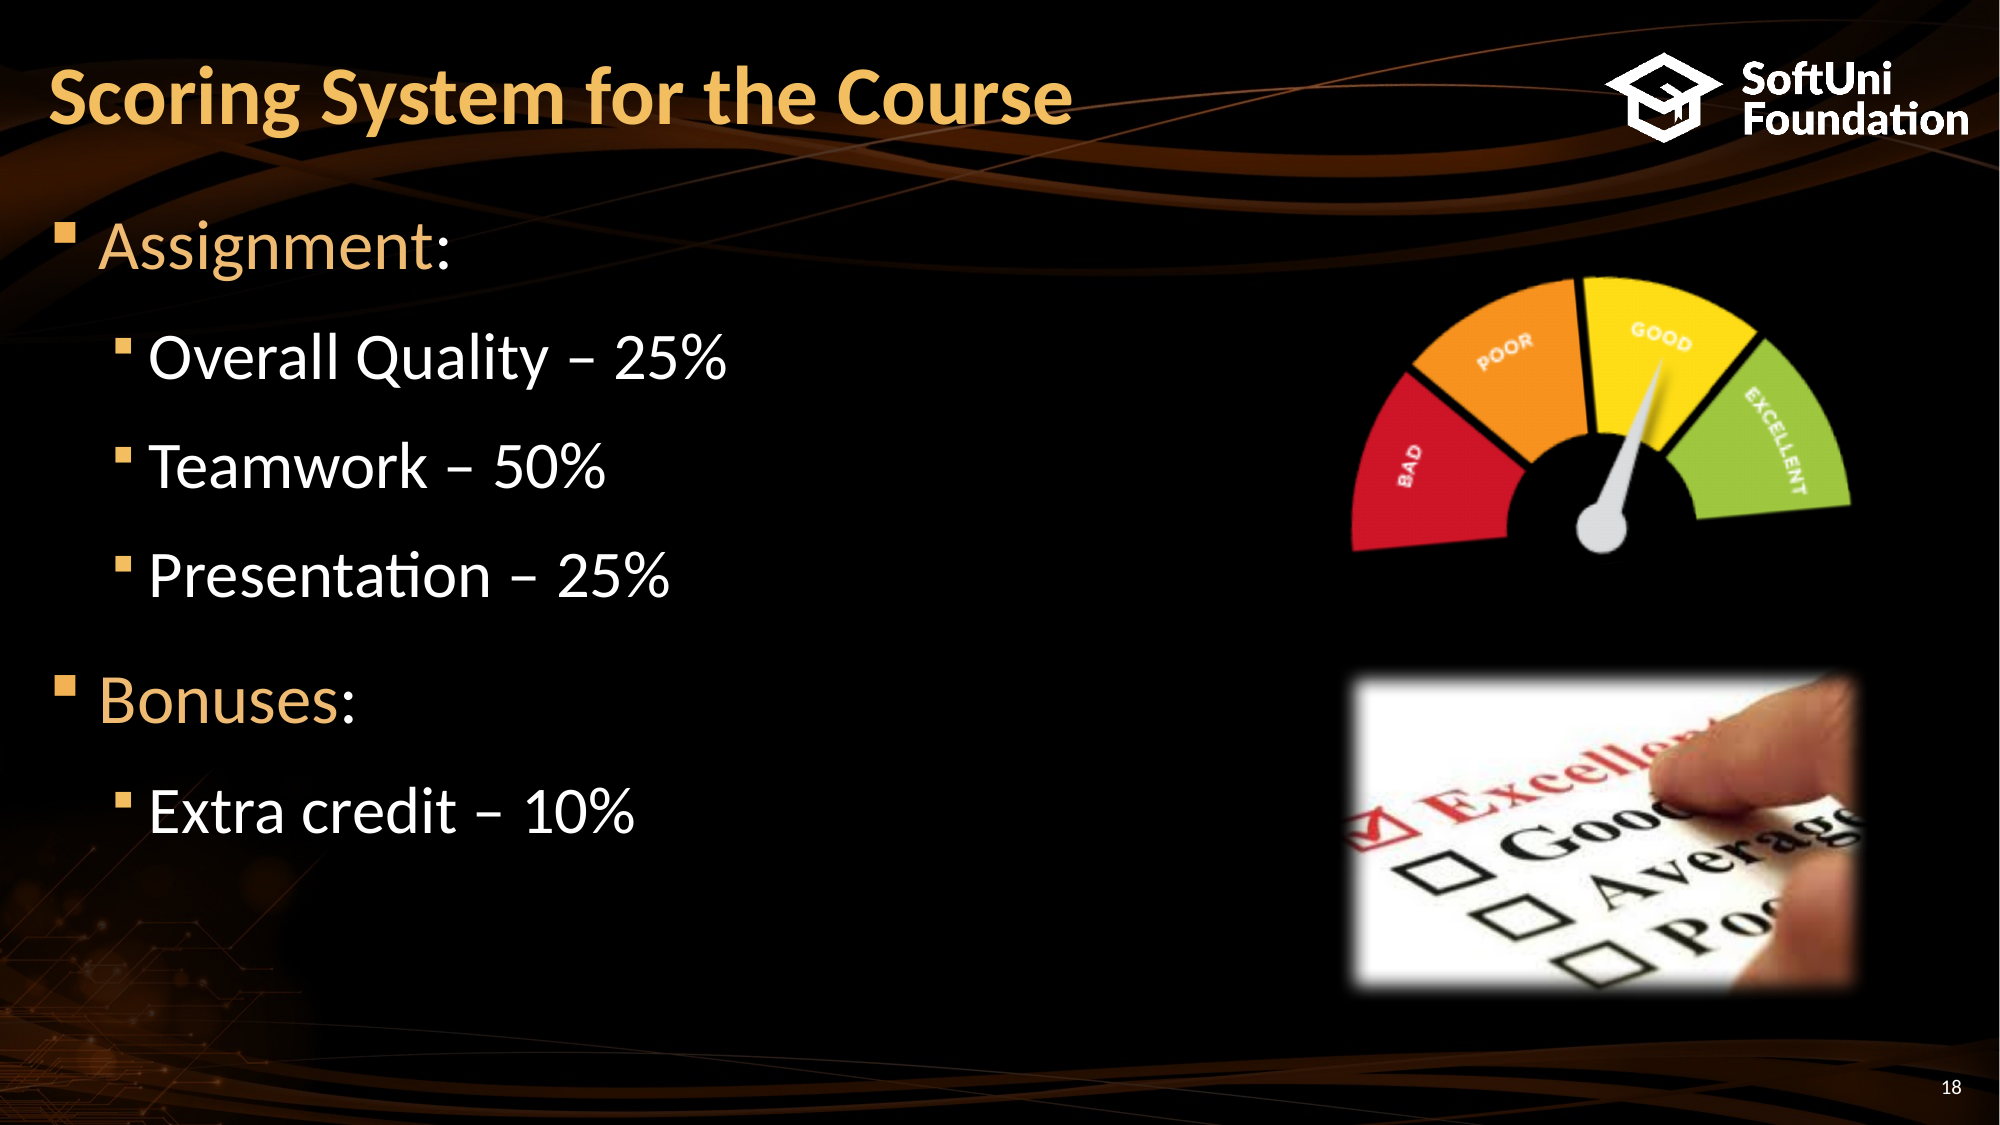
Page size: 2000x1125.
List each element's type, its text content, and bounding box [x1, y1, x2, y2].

list Assignment: Overall Quality – 25% Teamwork – 50% Presentation – 25% Bonuses: Extra credit – 10% [31, 188, 1968, 1103]
title Scoring System for the Course [30, 6, 1602, 189]
picture [0, 0, 2000, 1125]
